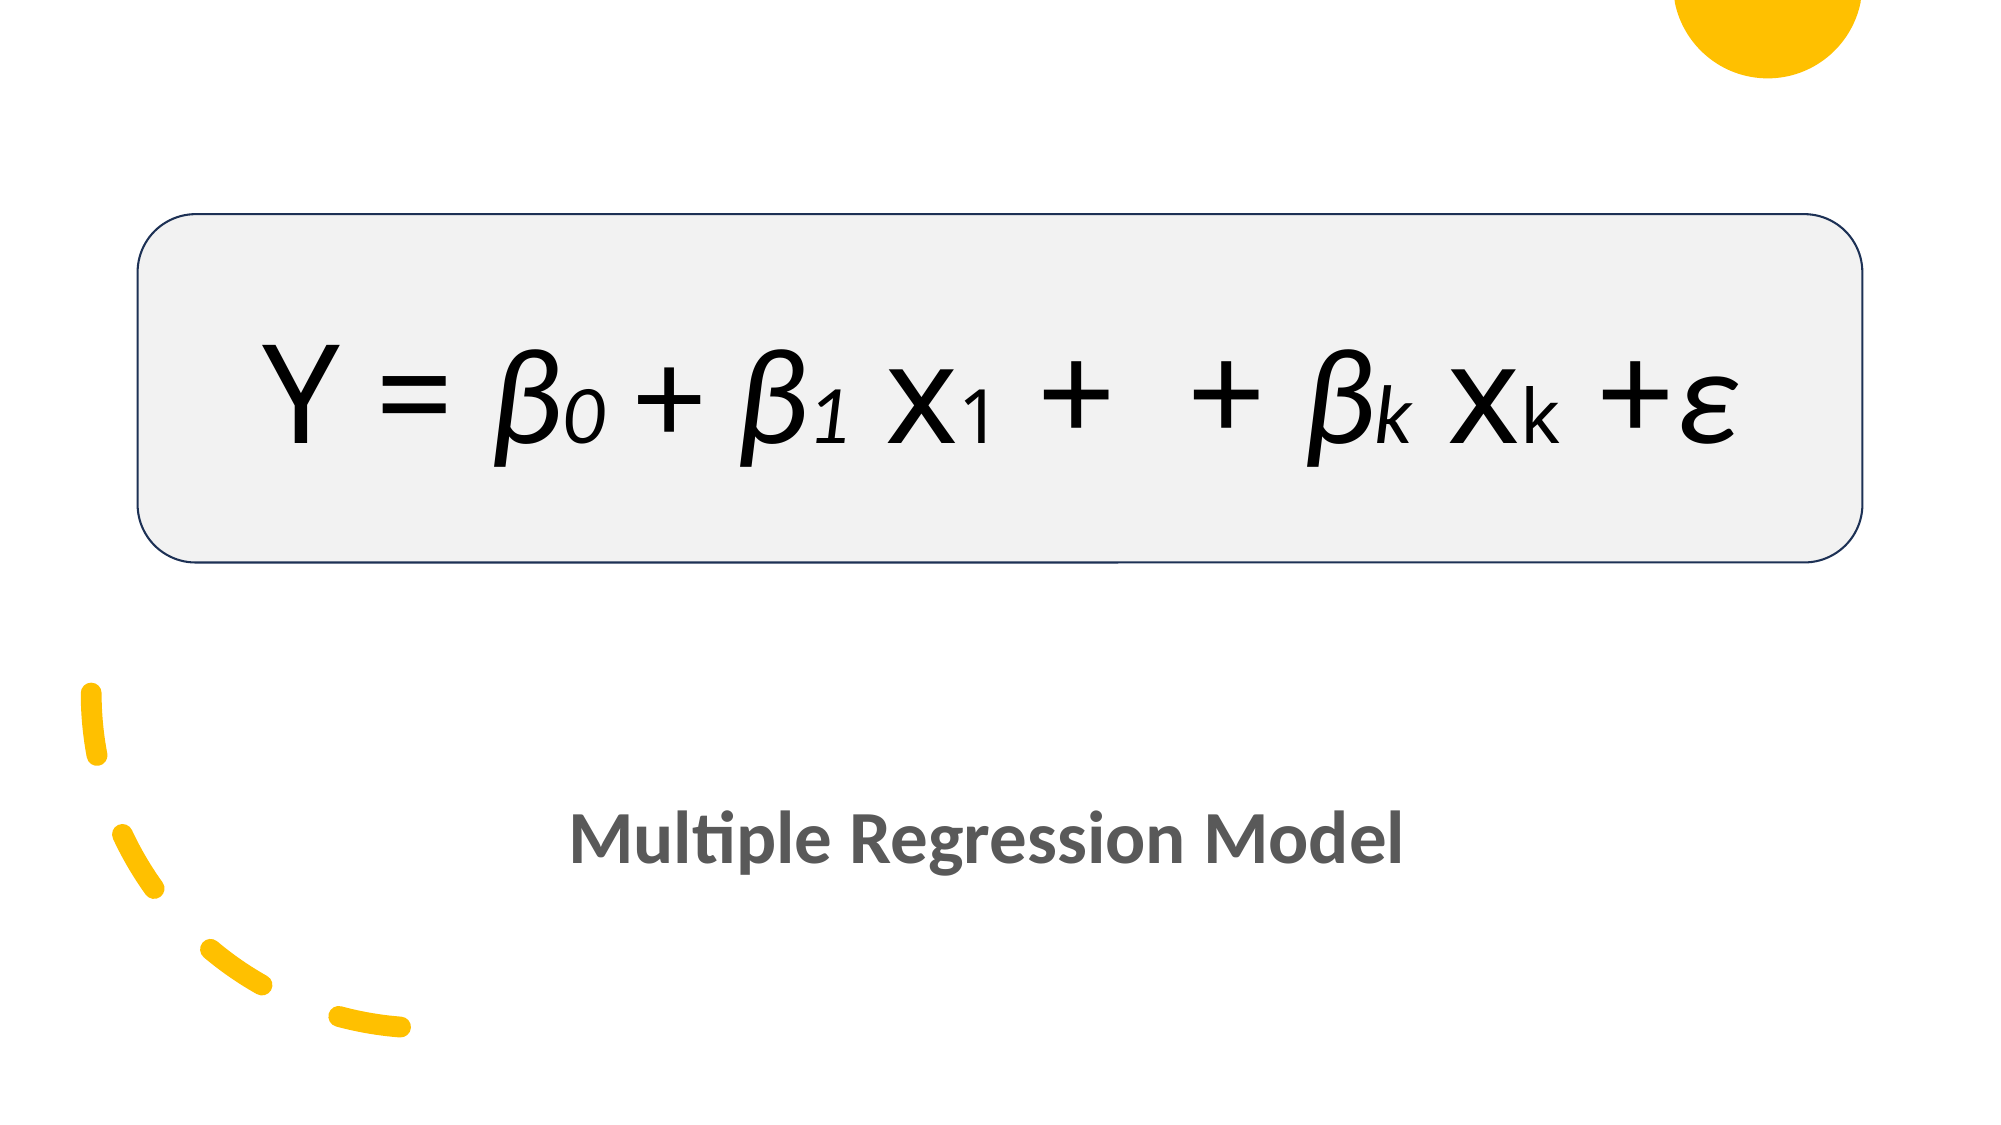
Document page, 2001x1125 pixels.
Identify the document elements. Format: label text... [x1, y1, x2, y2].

text_box [1673, 0, 1862, 80]
text_box [90, 692, 427, 1029]
text_box [0, 0, 2000, 1125]
text_box Multiple Regression Model [553, 781, 1494, 976]
